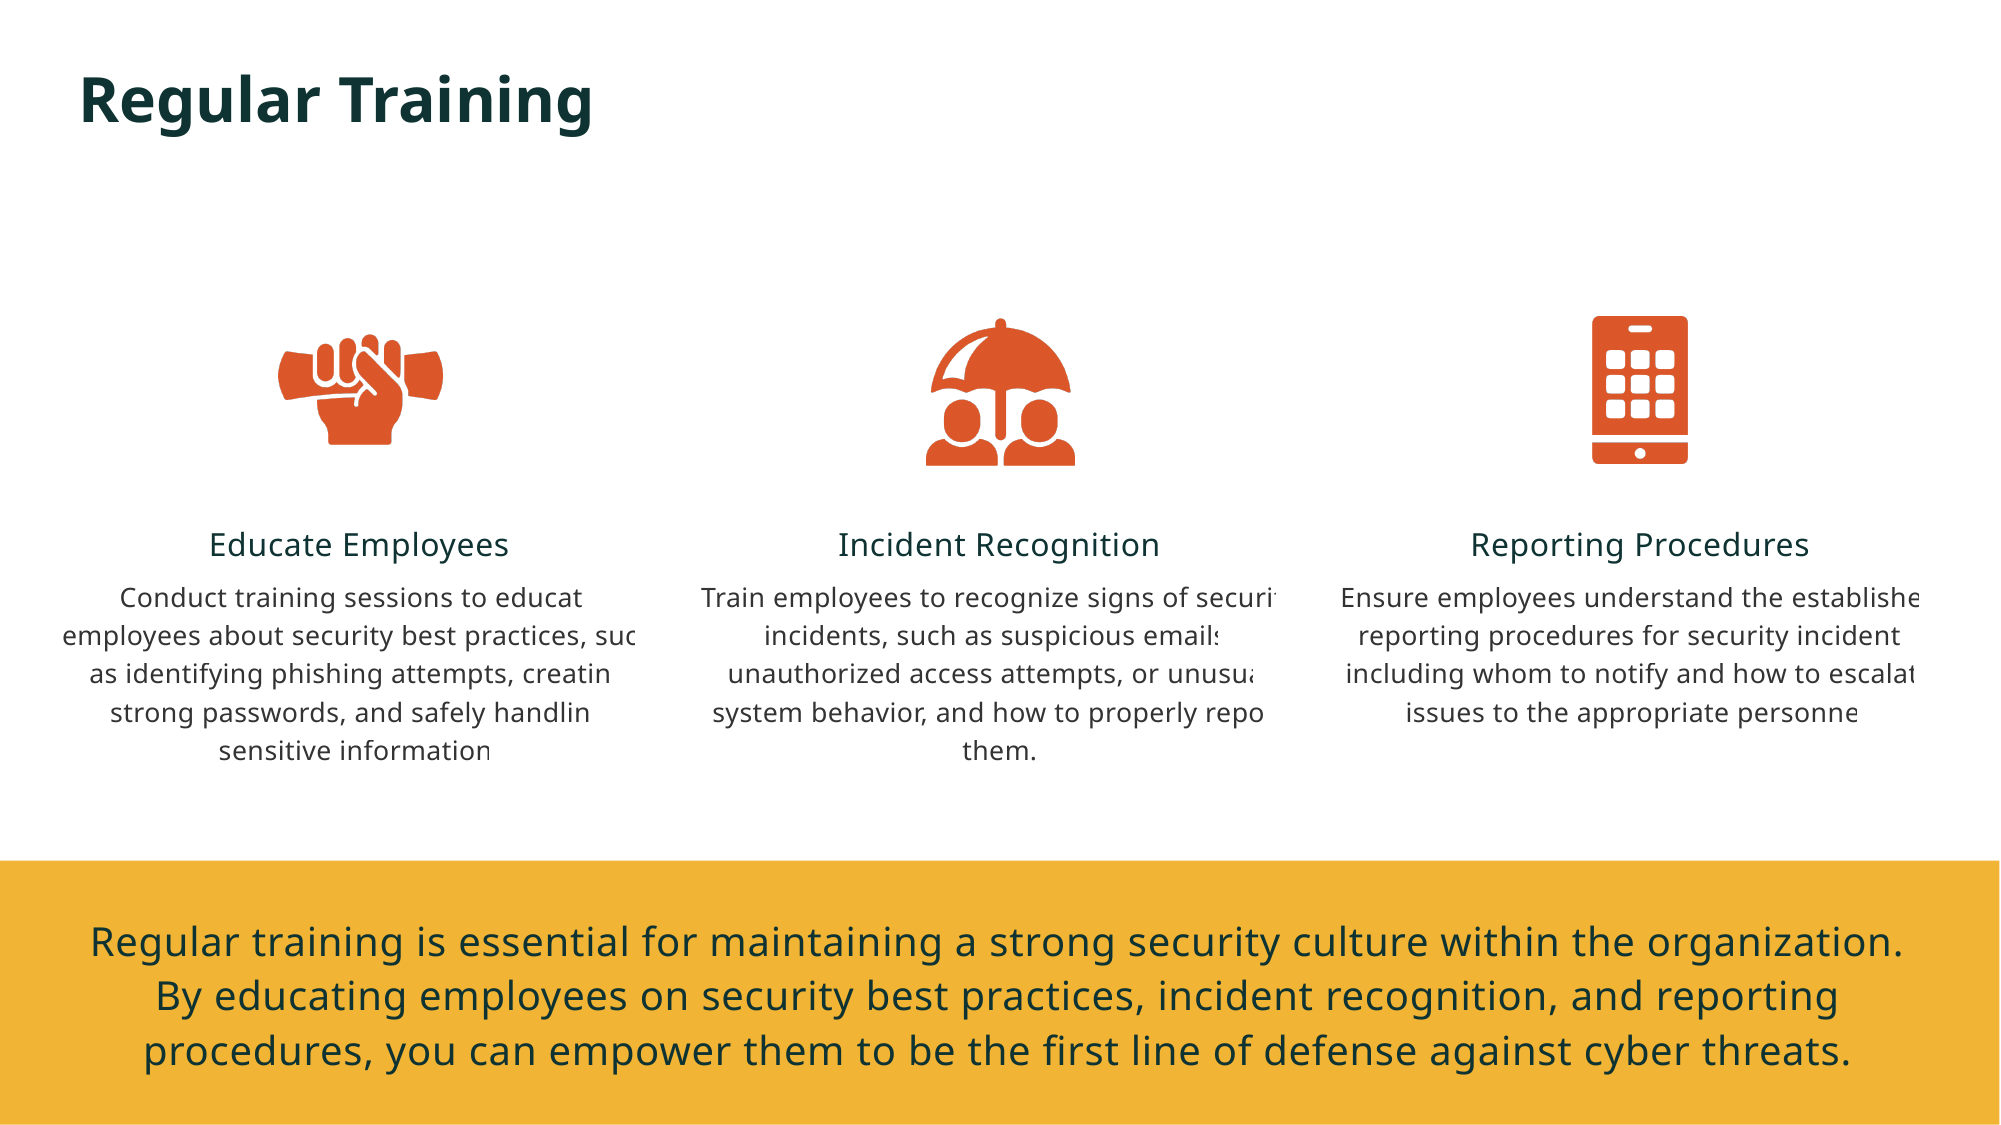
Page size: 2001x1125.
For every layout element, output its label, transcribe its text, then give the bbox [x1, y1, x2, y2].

picture [278, 334, 443, 445]
text_box Ensure employees understand the established reporting procedures for security incidents, including whom to notify and how to escalate issues to the appropriate personnel. [1335, 574, 1946, 728]
text_box Train employees to recognize signs of security incidents, such as suspicious emails, unauthorized access attempts, or unusual system behavior, and how to properly report them. [695, 574, 1304, 766]
picture [1592, 316, 1688, 464]
text_box Incident Recognition [695, 519, 1304, 563]
text_box Conduct training sessions to educate employees about security best practices, such as identifying phishing attempts, creating strong passwords, and safely handling sensitive information. [56, 574, 662, 766]
text_box [0, 860, 2000, 1125]
text_box Regular Training [78, 67, 2000, 135]
picture [926, 318, 1075, 466]
text_box Educate Employees [56, 519, 662, 563]
text_box Reporting Procedures [1335, 519, 1946, 563]
text_box Regular training is essential for maintaining a strong security culture within the organization. By educating employees on security best practices, incident recognition, and reporting procedures, you can empower them to be the first line of defense against cyber threats. [85, 909, 1914, 1073]
